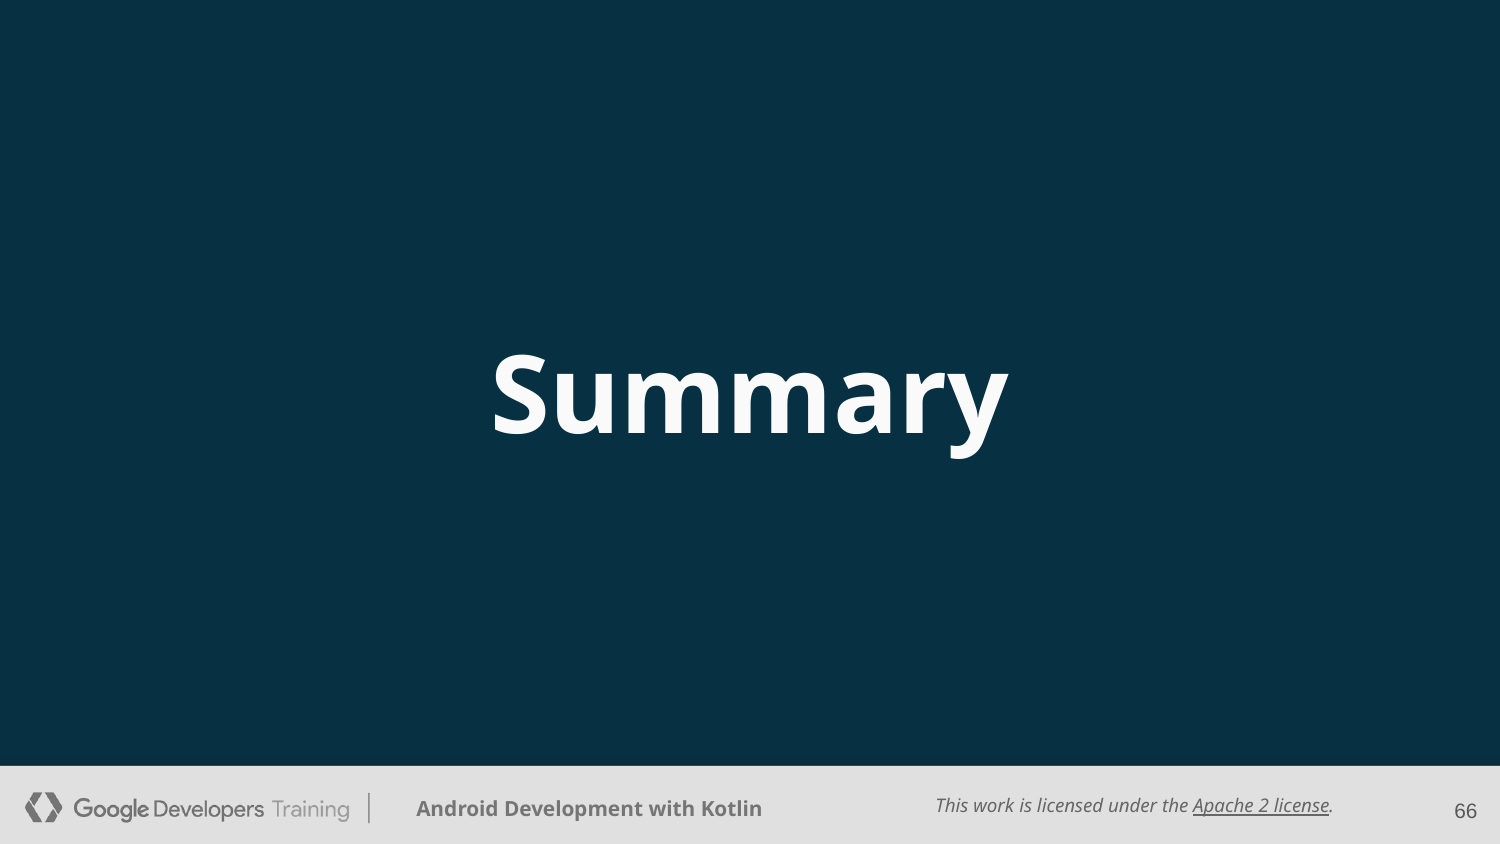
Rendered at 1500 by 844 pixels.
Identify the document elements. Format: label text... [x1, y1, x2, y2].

picture [0, 0, 1500, 844]
slide_number ‹#› [1402, 777, 1493, 842]
text_box Summary [51, 127, 1449, 471]
